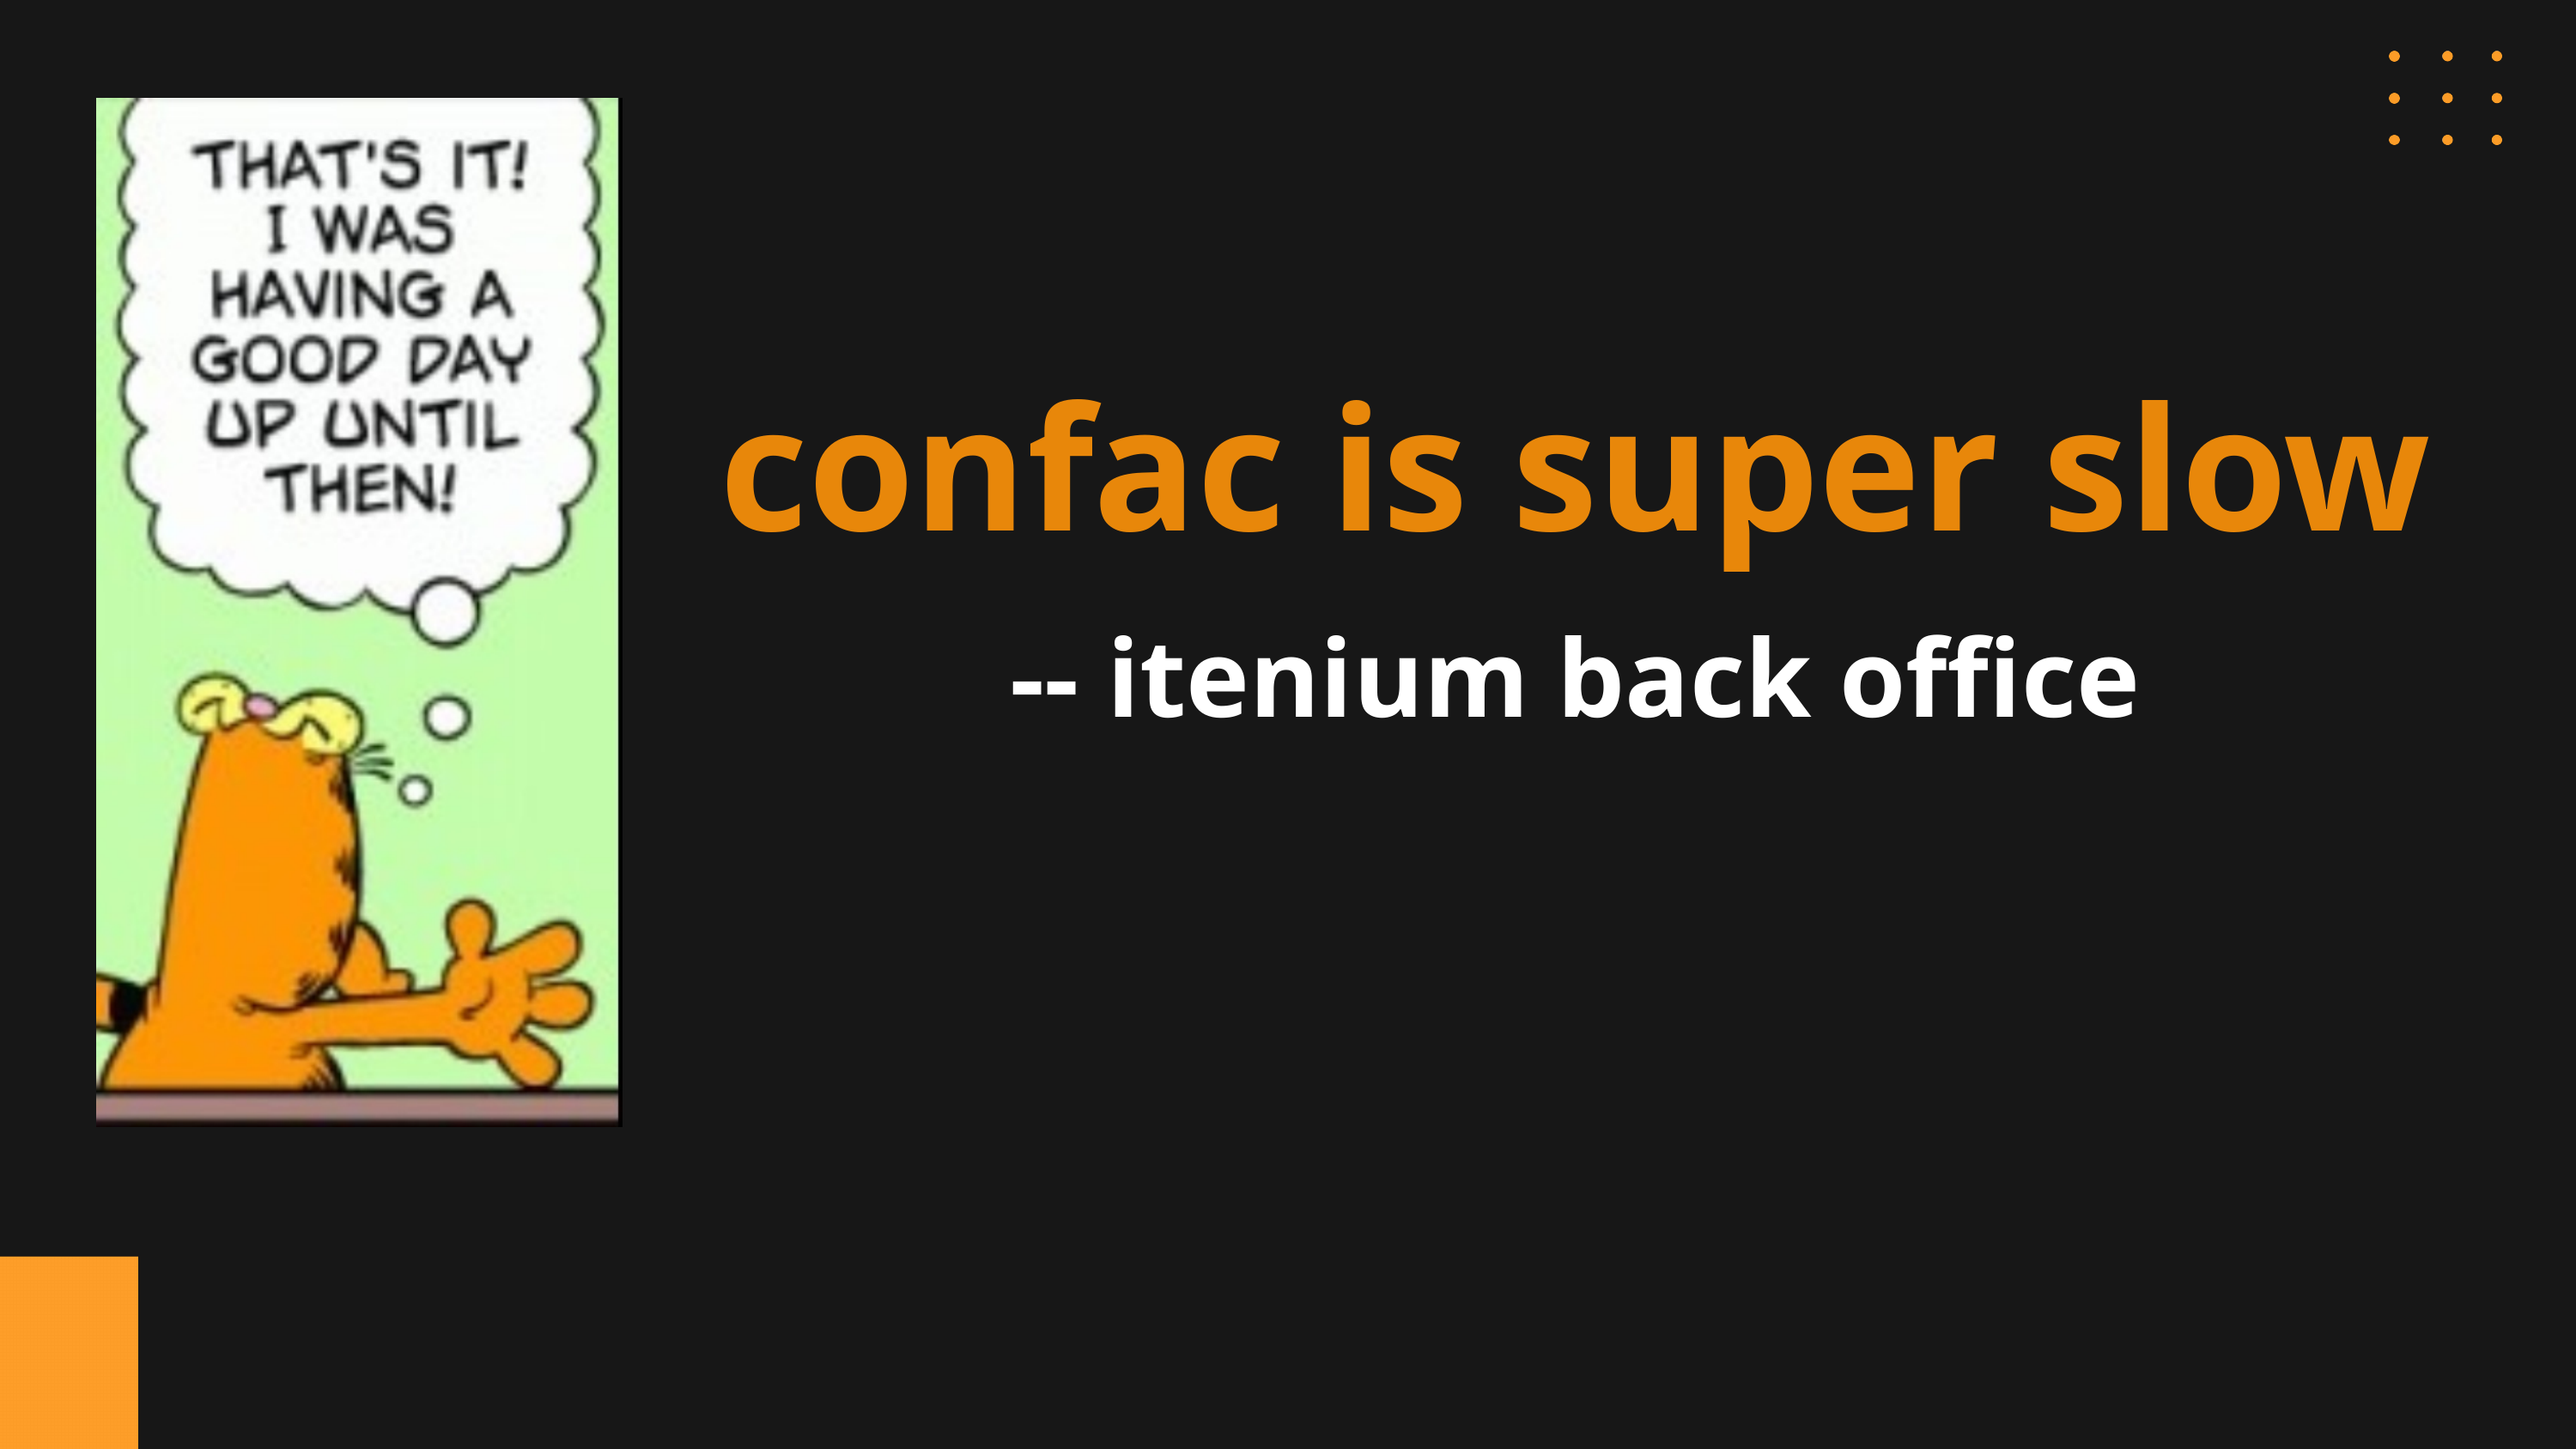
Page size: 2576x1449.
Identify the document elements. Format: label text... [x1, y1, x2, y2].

text_box confac is super slow -- itenium back office [650, 391, 2501, 739]
picture [96, 97, 623, 1127]
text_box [2389, 51, 2502, 145]
picture [0, 1256, 139, 1449]
